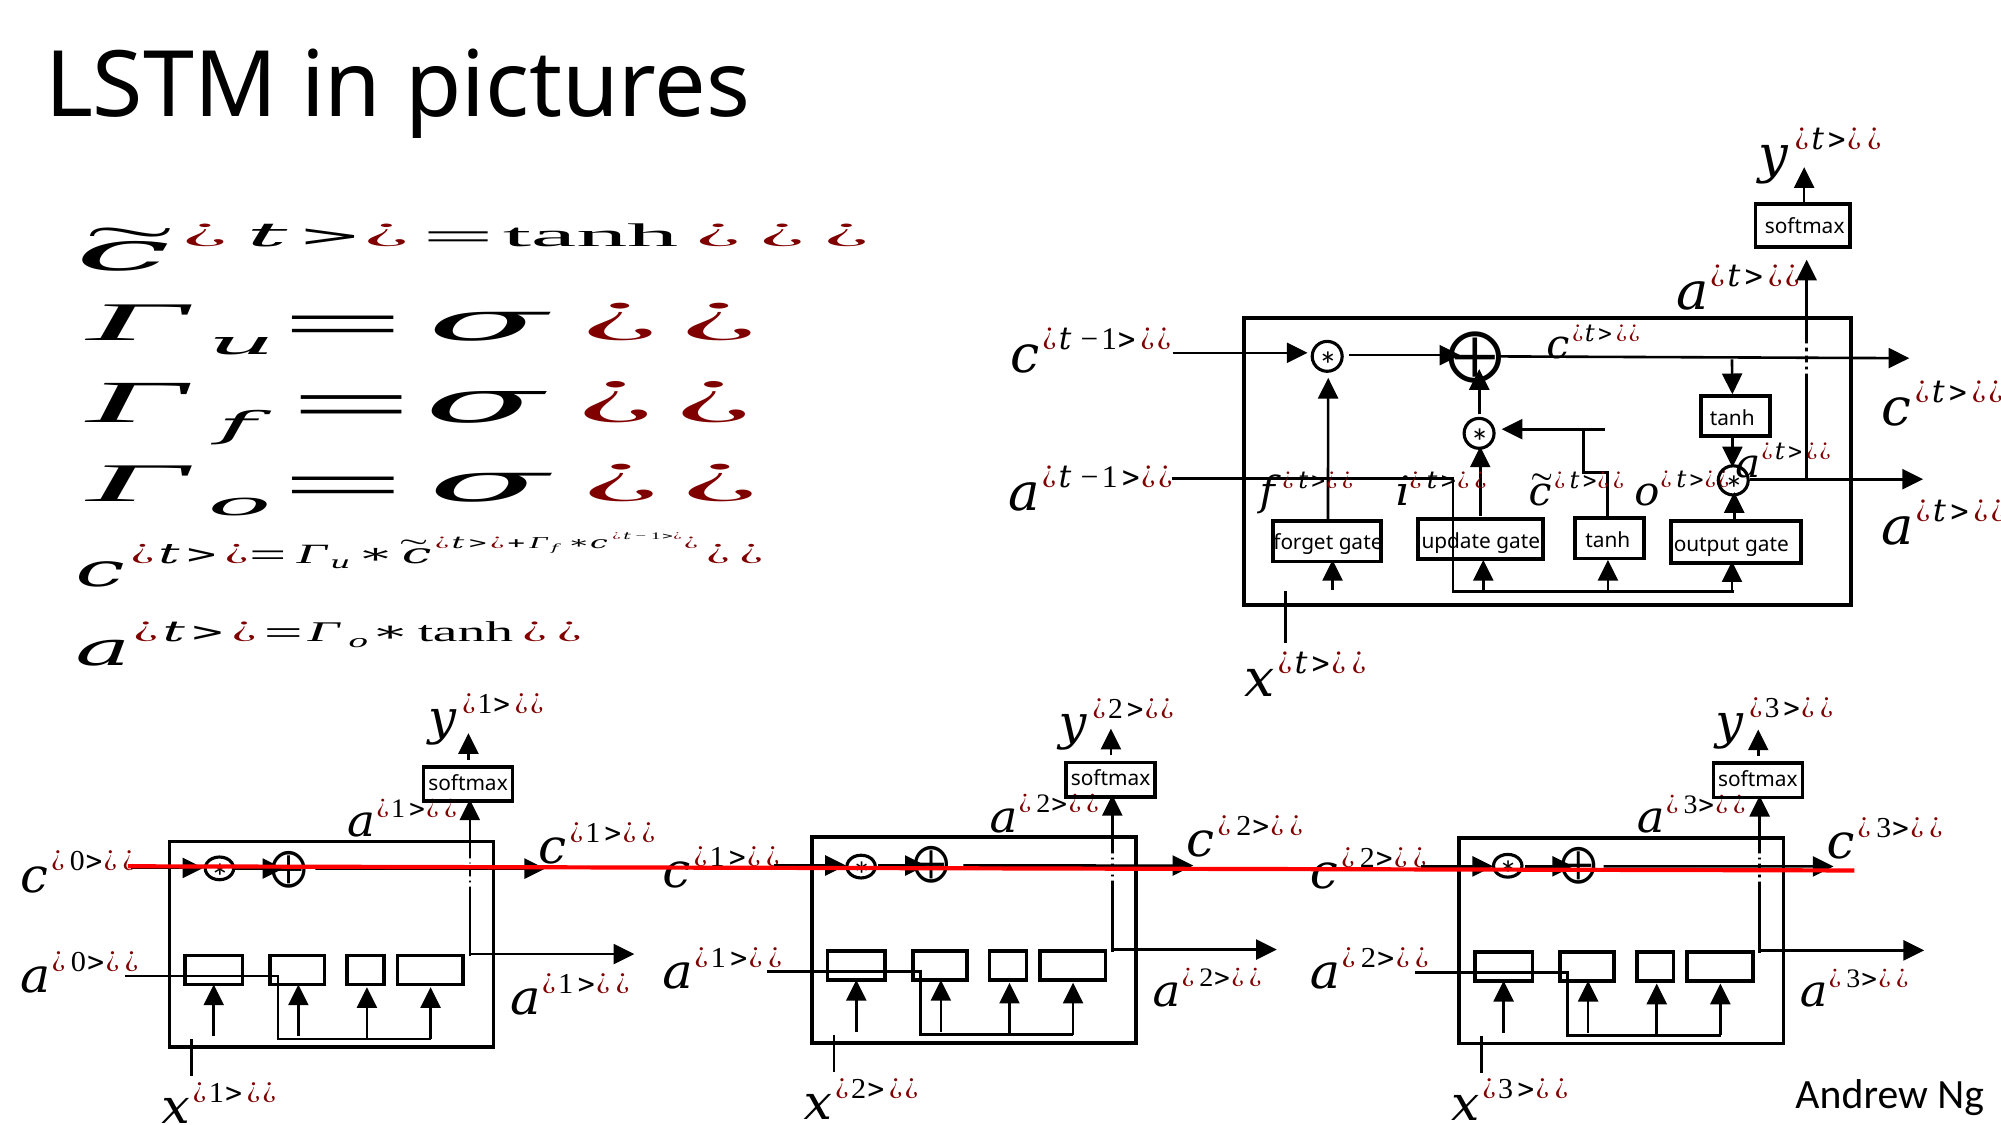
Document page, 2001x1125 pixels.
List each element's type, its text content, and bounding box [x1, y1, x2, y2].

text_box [75, 215, 867, 676]
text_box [662, 690, 1303, 866]
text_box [662, 871, 1303, 1125]
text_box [1309, 689, 1943, 1125]
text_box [1008, 119, 2000, 710]
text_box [127, 866, 1855, 871]
text_box LSTM in pictures [30, 29, 2000, 248]
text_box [19, 686, 655, 1125]
